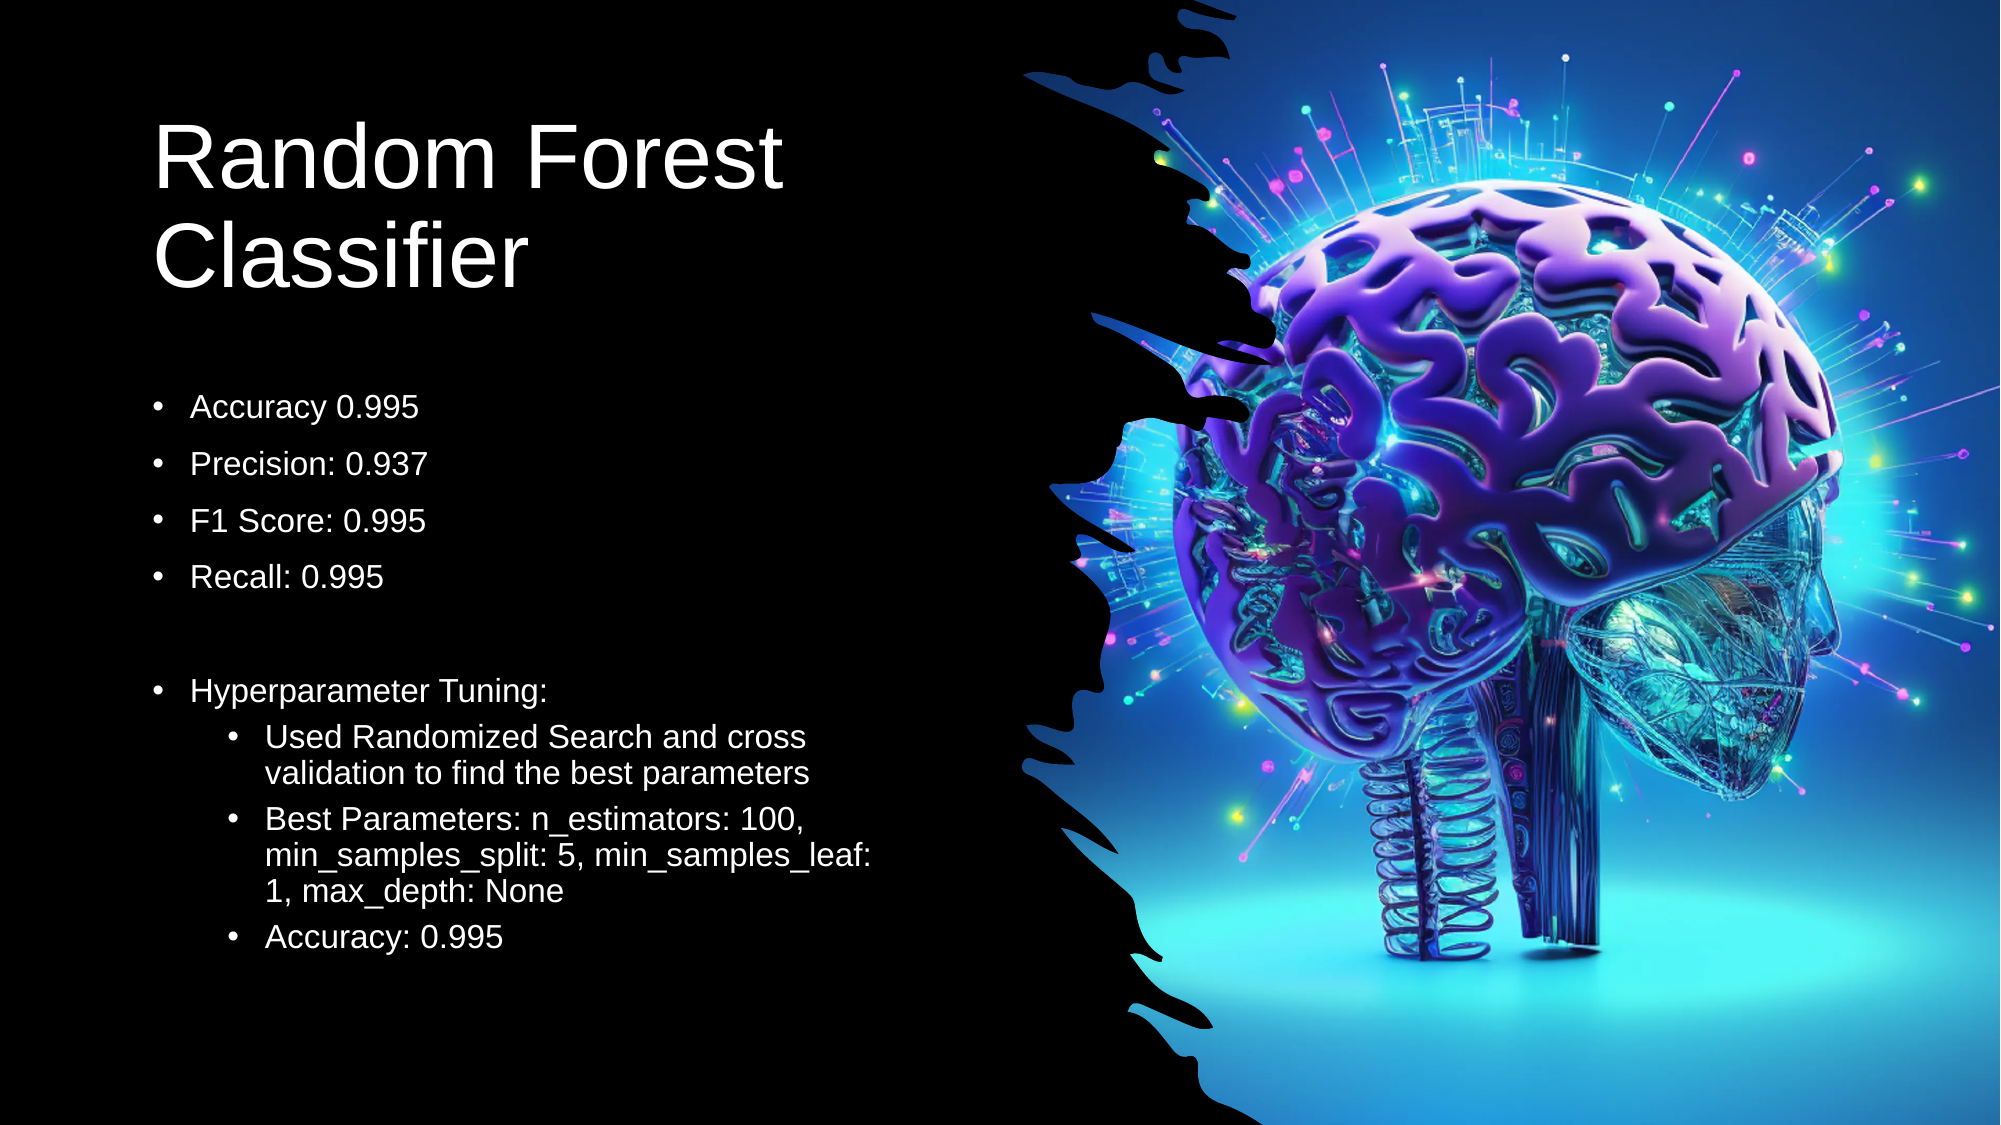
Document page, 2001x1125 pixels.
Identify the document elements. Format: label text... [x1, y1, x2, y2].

title Random Forest Classifier [137, 59, 999, 357]
text_box [0, 0, 1021, 1125]
list Accuracy 0.995 Precision: 0.937 F1 Score: 0.995 Recall: 0.995 Hyperparameter Tuning: Used Randomized Search and cross validation to find the best parameters Best Parameters: n_estimators: 100, min_samples_split: 5, min_samples_leaf: 1, max_depth: None Accuracy: 0.995 [137, 382, 896, 1014]
picture [1021, 0, 2000, 1125]
